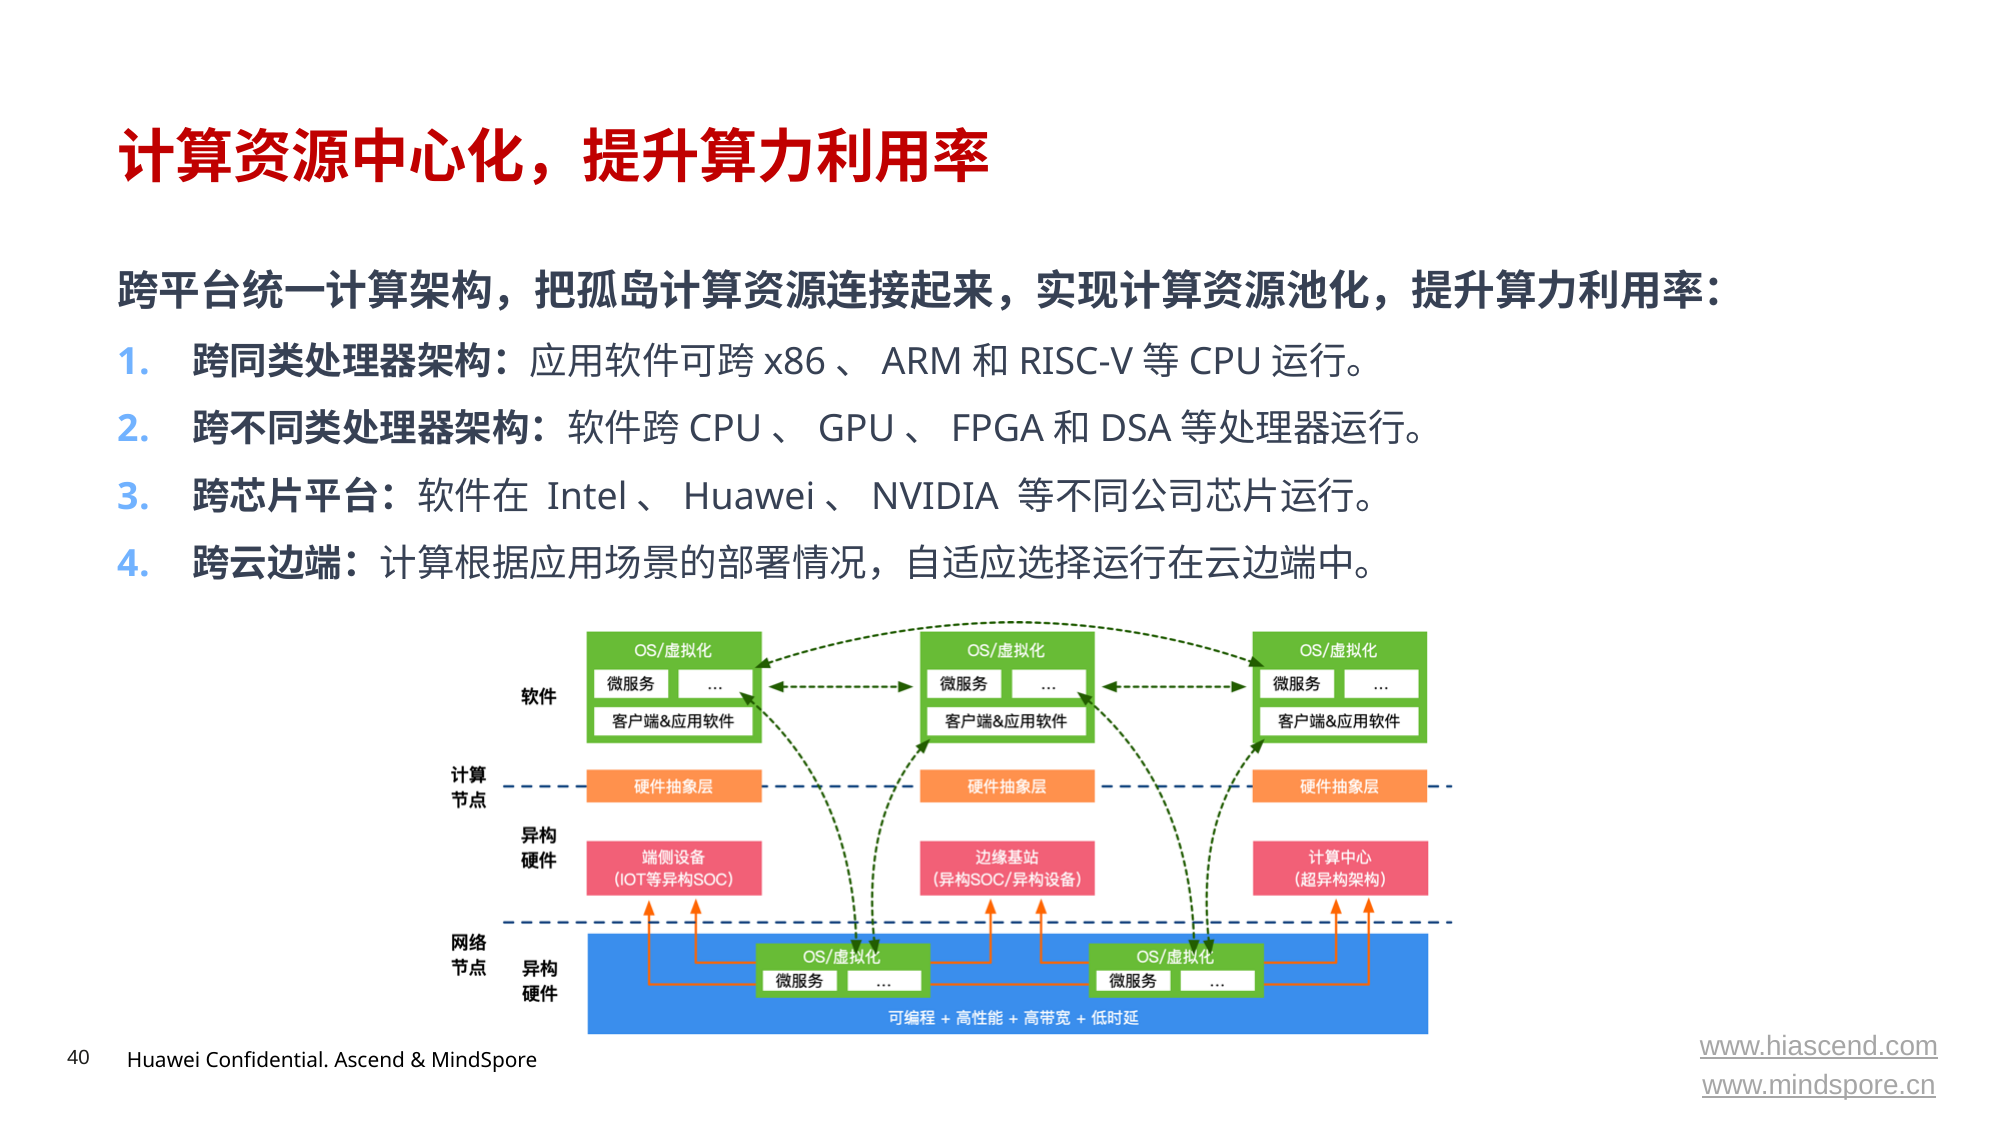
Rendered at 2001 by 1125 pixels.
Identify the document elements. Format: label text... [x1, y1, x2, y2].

picture [444, 621, 1454, 1035]
title 计算资源中心化，提升算力利用率 [102, 111, 1901, 209]
list 跨平台统一计算架构，把孤岛计算资源连接起来，实现计算资源池化，提升算力利用率： 跨同类处理器架构：应用软件可跨x86、ARM和RISC-V等CPU运行。 跨不同类处理器架构：软件跨CPU、GPU、FPGA和DSA等处理器运行。 跨芯片平台：软件在 Intel、Huawei、NVIDIA 等不同公司芯片运行。 跨云边端：计算根据应用场景的部署情况，自适应选择运行在云边端中。 [102, 231, 1901, 598]
